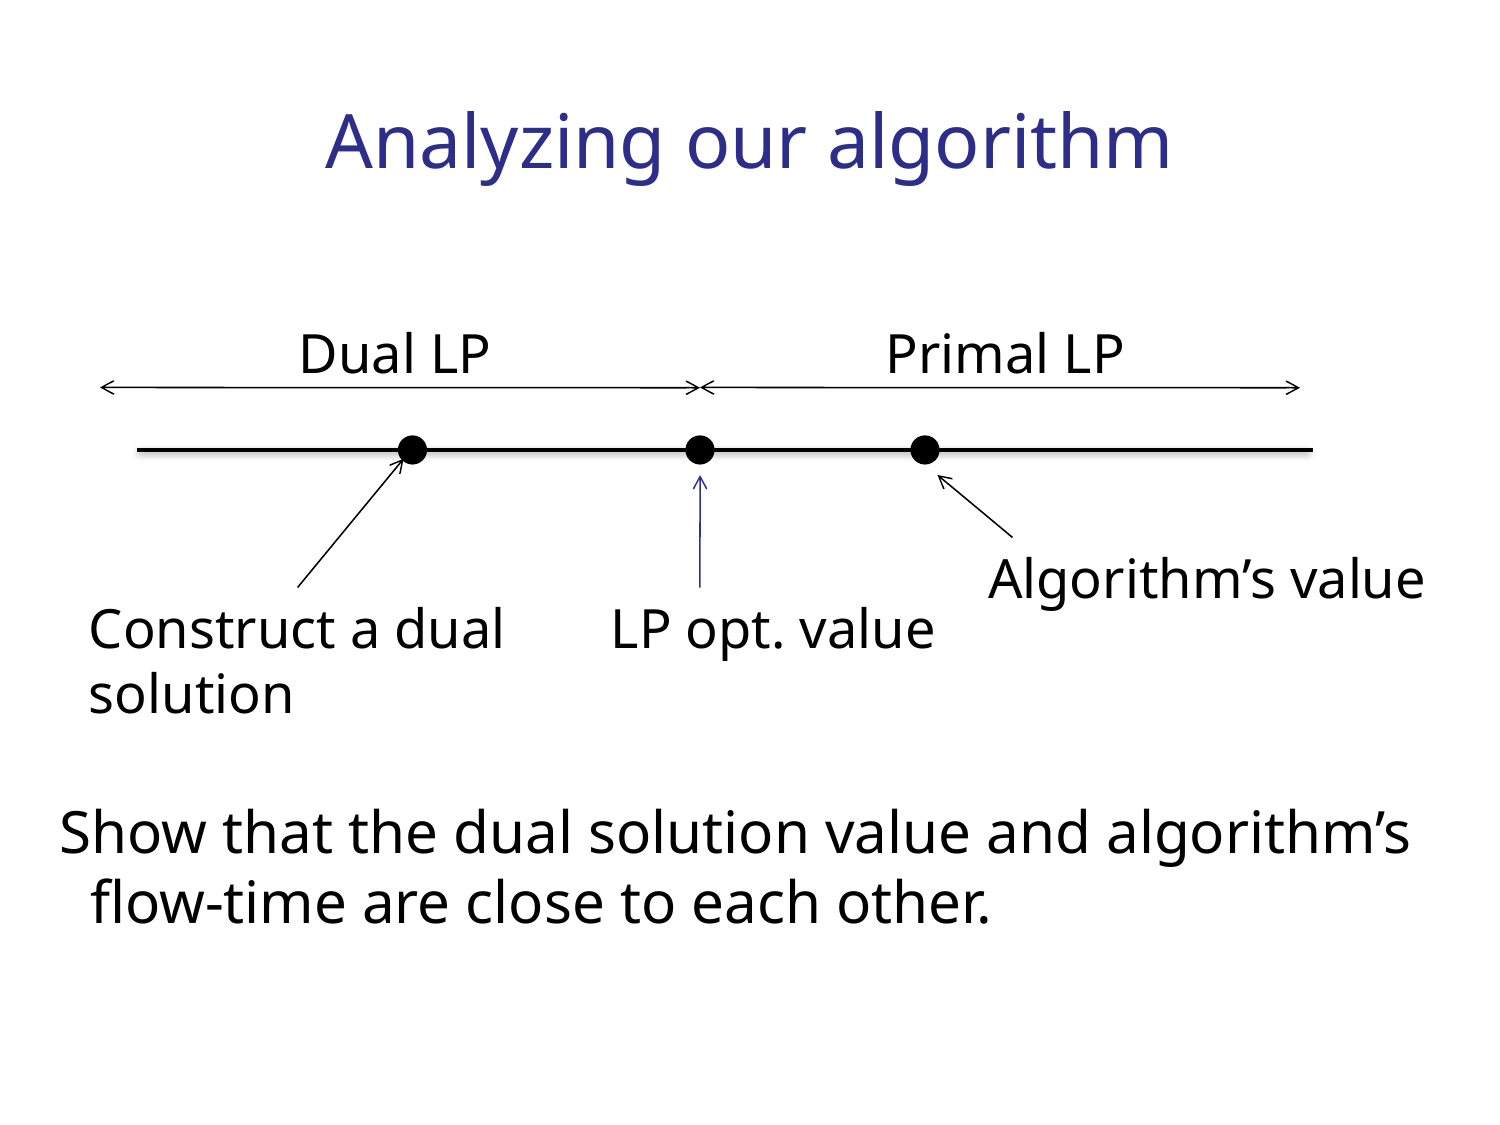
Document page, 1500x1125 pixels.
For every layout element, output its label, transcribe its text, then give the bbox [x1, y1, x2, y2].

text_box [688, 459, 712, 465]
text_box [937, 474, 1013, 538]
text_box Construct a dual solution [74, 587, 521, 733]
text_box [397, 435, 427, 449]
title Analyzing our algorithm [74, 44, 1426, 233]
text_box [913, 459, 937, 465]
text_box Dual LP [284, 312, 507, 385]
text_box LP opt. value [595, 587, 951, 668]
text_box Primal LP [870, 312, 1140, 385]
text_box [910, 435, 940, 449]
text_box [685, 435, 715, 449]
text_box Algorithm’s value [973, 537, 1442, 618]
text_box [404, 459, 424, 465]
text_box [286, 469, 416, 577]
text_box Show that the dual solution value and algorithm’s flow-time are close to each other. [45, 787, 1427, 943]
